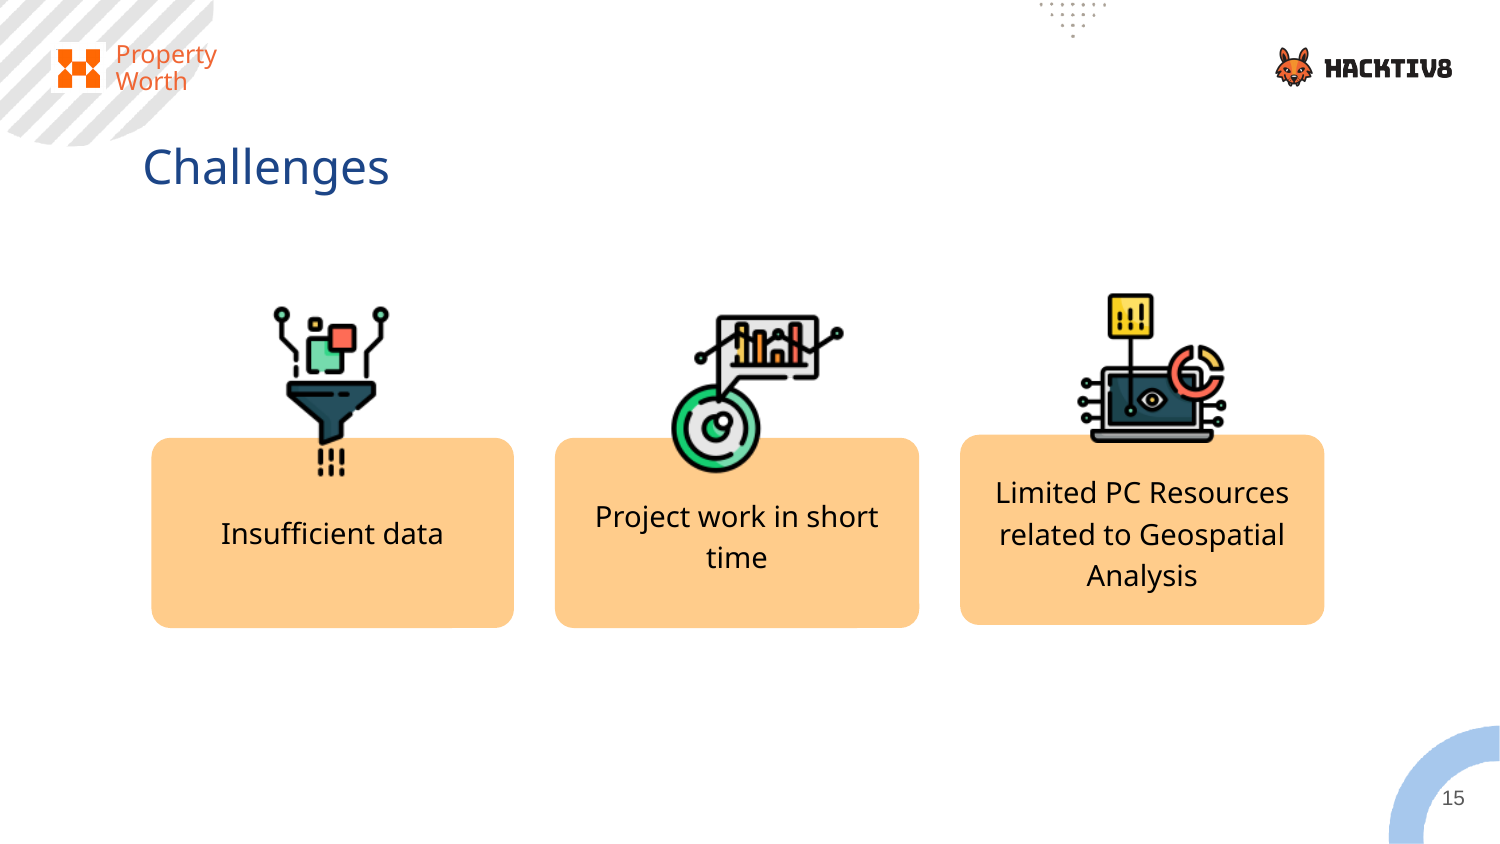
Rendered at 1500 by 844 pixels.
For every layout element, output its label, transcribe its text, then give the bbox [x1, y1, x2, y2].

picture [0, 0, 1500, 844]
text_box Challenges [127, 121, 682, 202]
slide_number ‹#› [1389, 764, 1480, 830]
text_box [151, 282, 515, 629]
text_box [959, 261, 1325, 626]
text_box Property Worth [100, 26, 405, 89]
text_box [554, 274, 920, 629]
